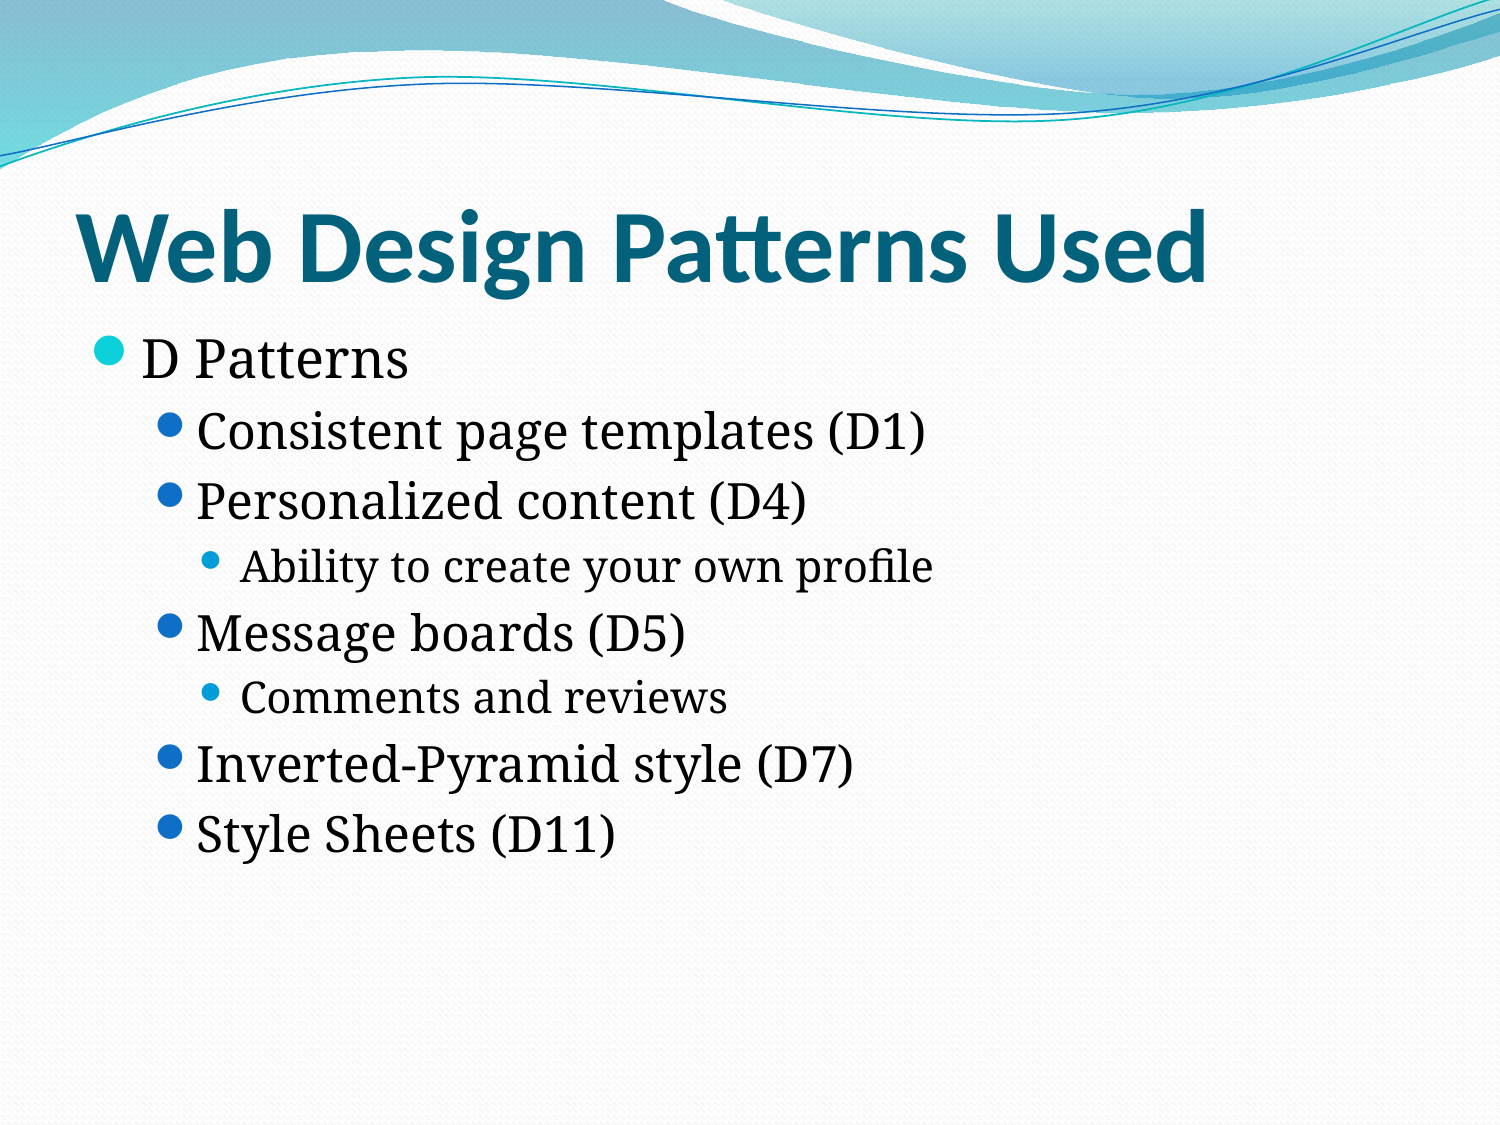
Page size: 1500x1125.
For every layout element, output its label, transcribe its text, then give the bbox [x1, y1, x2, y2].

list D Patterns Consistent page templates (D1) Personalized content (D4) Ability to create your own profile Message boards (D5) Comments and reviews Inverted-Pyramid style (D7) Style Sheets (D11) [75, 317, 1425, 1038]
title Web Design Patterns Used [75, 115, 1425, 303]
